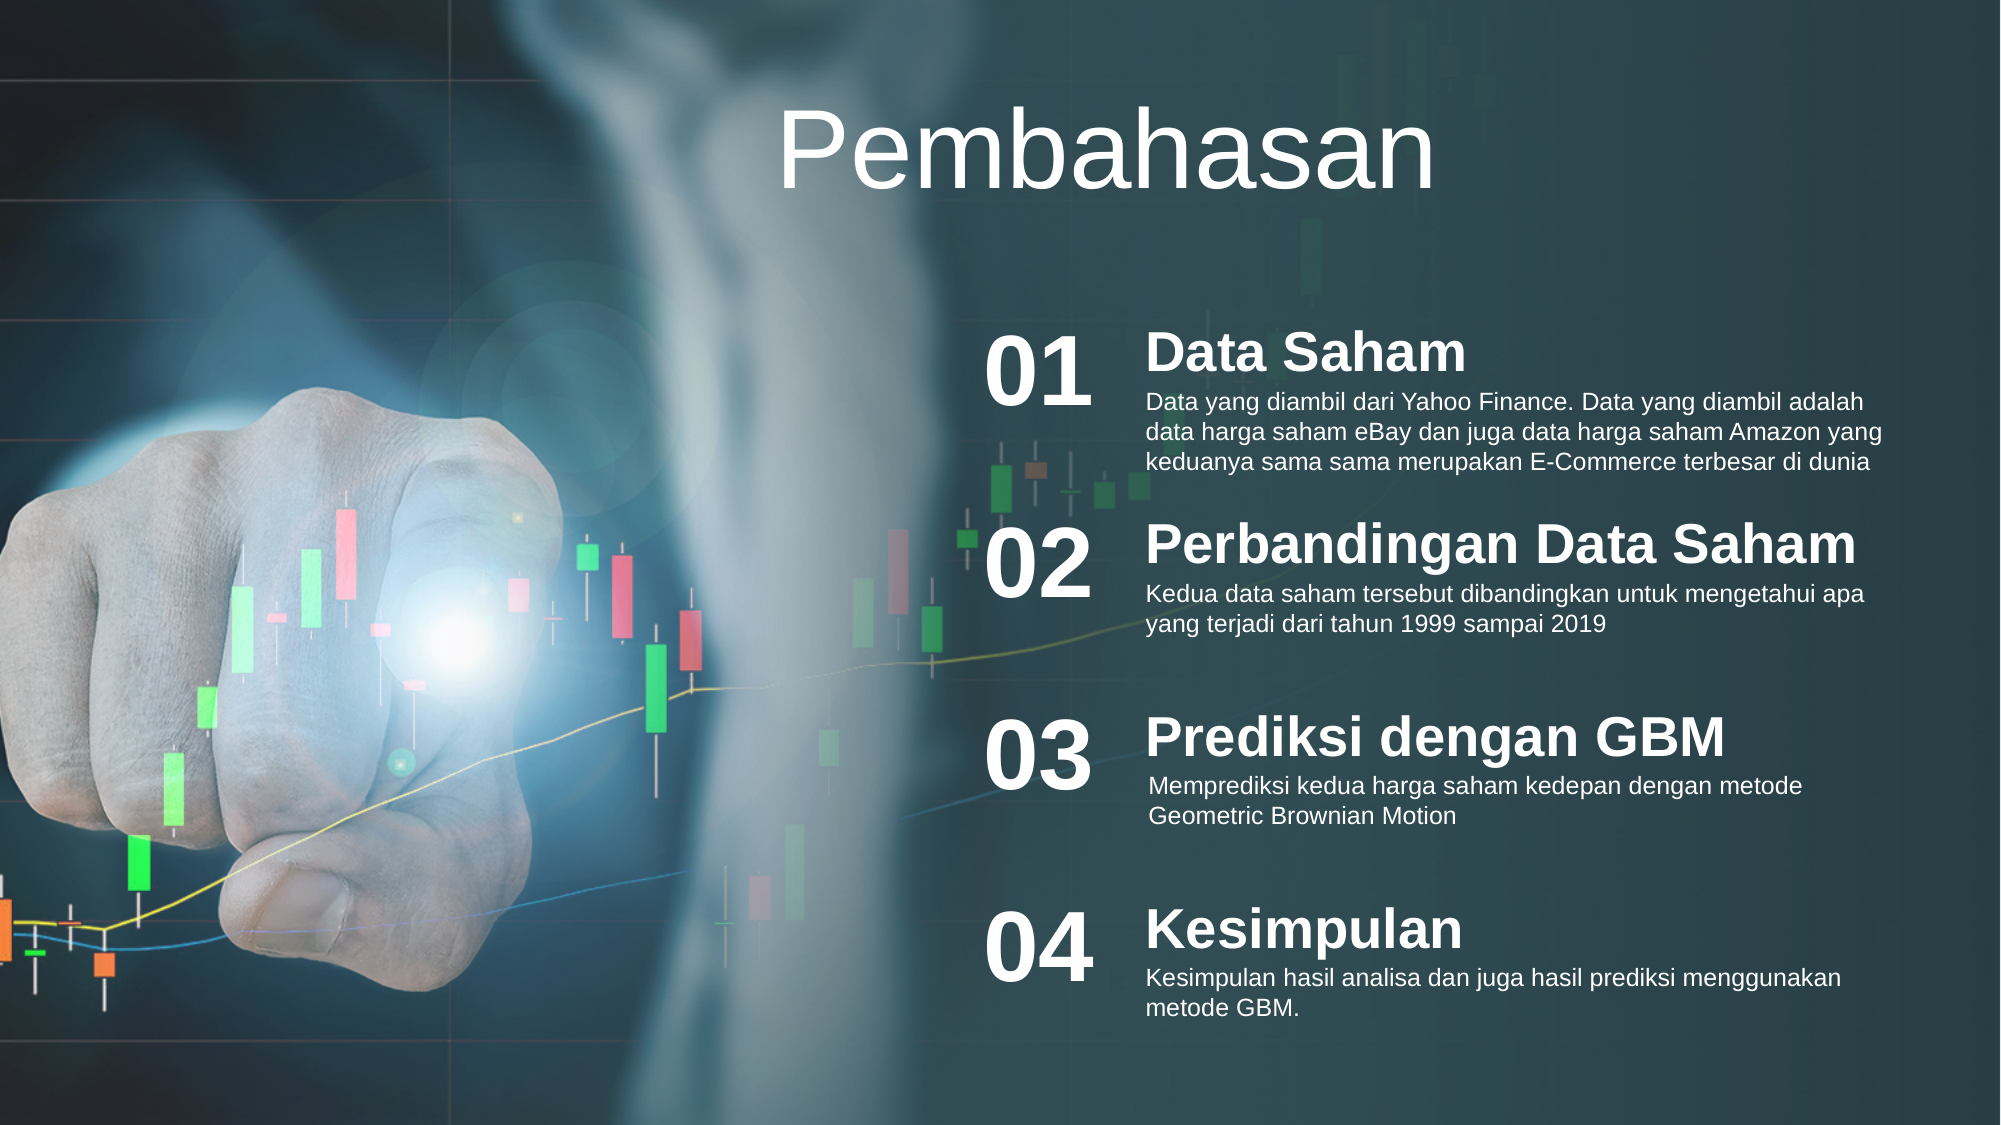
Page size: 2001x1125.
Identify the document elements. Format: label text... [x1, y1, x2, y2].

picture [0, 0, 2001, 1125]
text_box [960, 297, 1906, 1031]
text_box Pembahasan [760, 68, 1777, 219]
